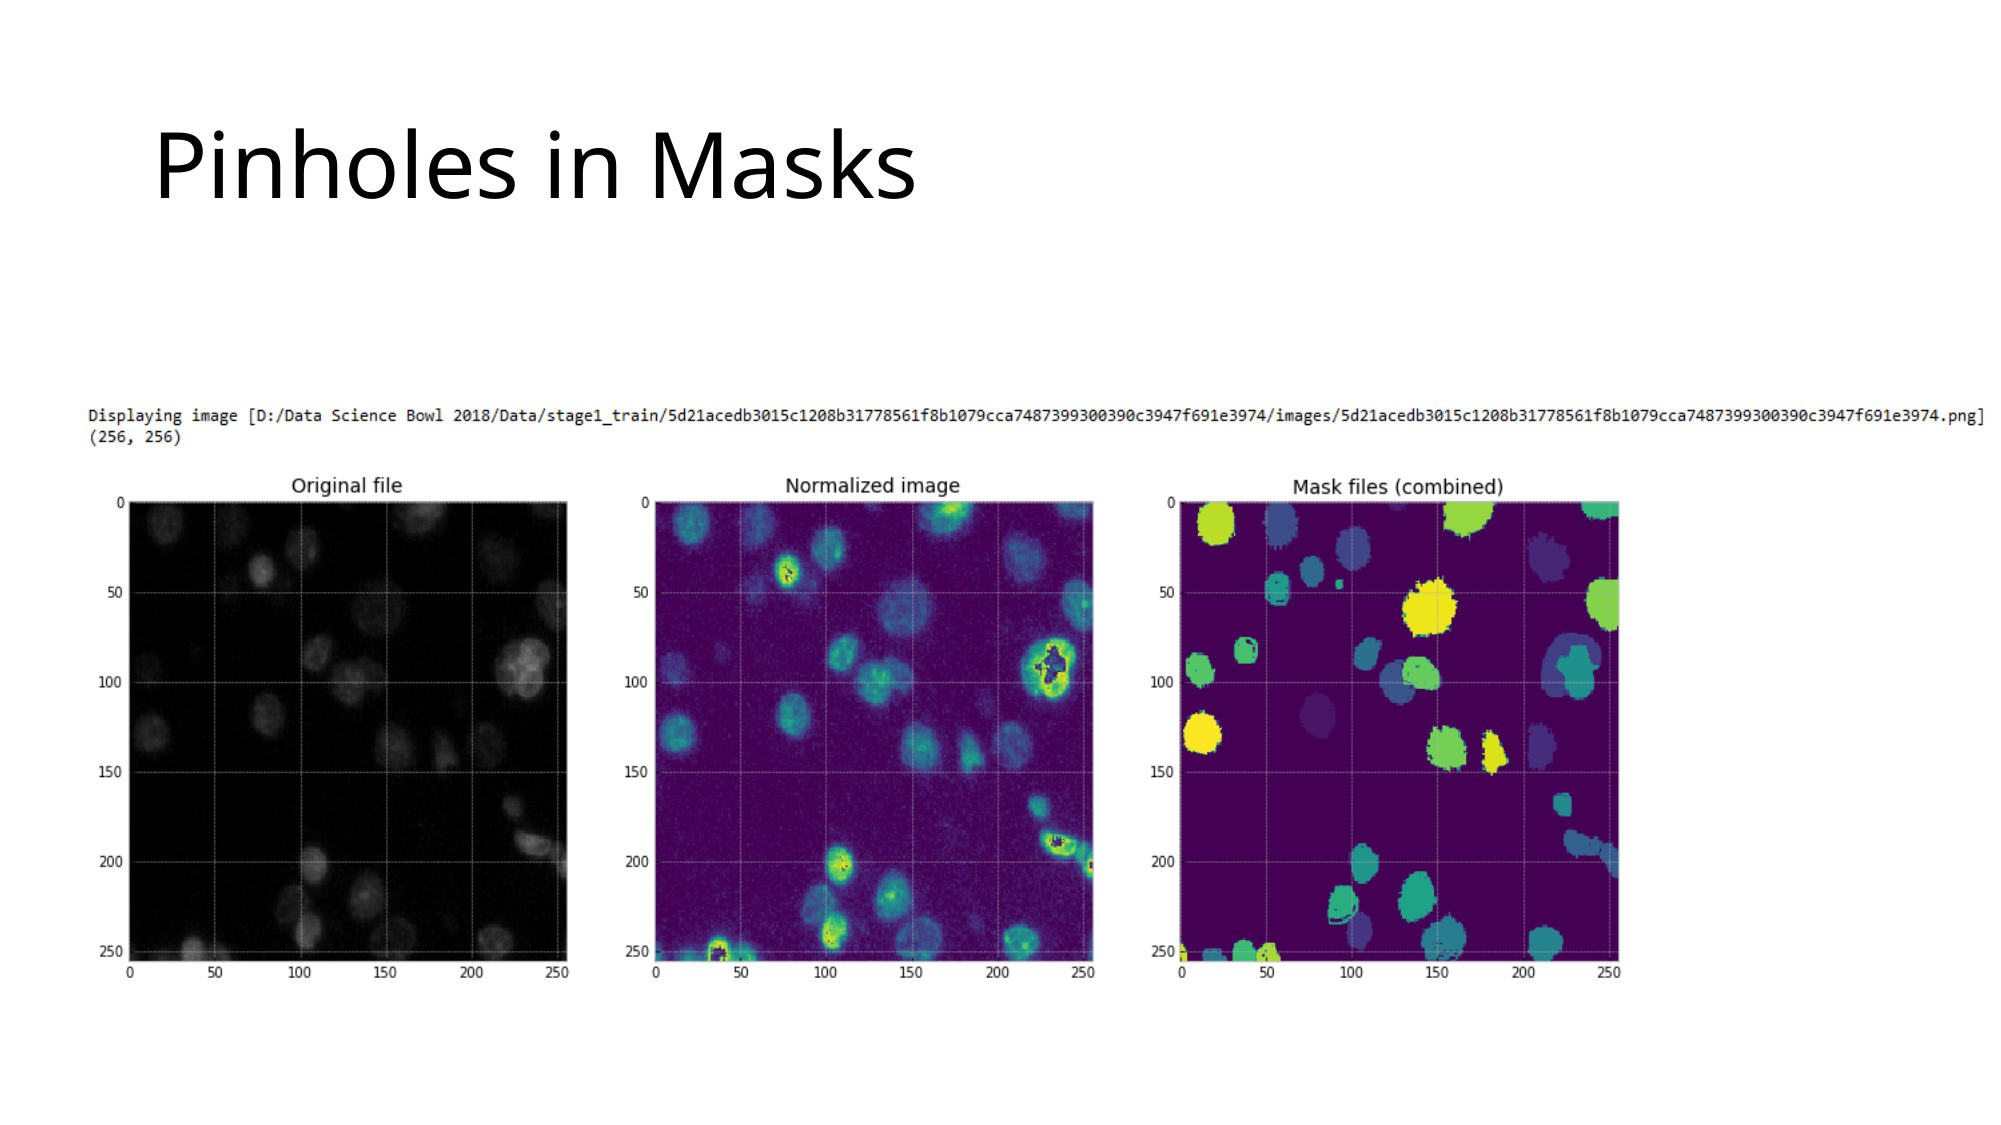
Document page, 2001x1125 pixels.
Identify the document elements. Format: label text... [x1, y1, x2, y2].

picture [86, 403, 1991, 985]
title Pinholes in Masks [137, 59, 1863, 278]
